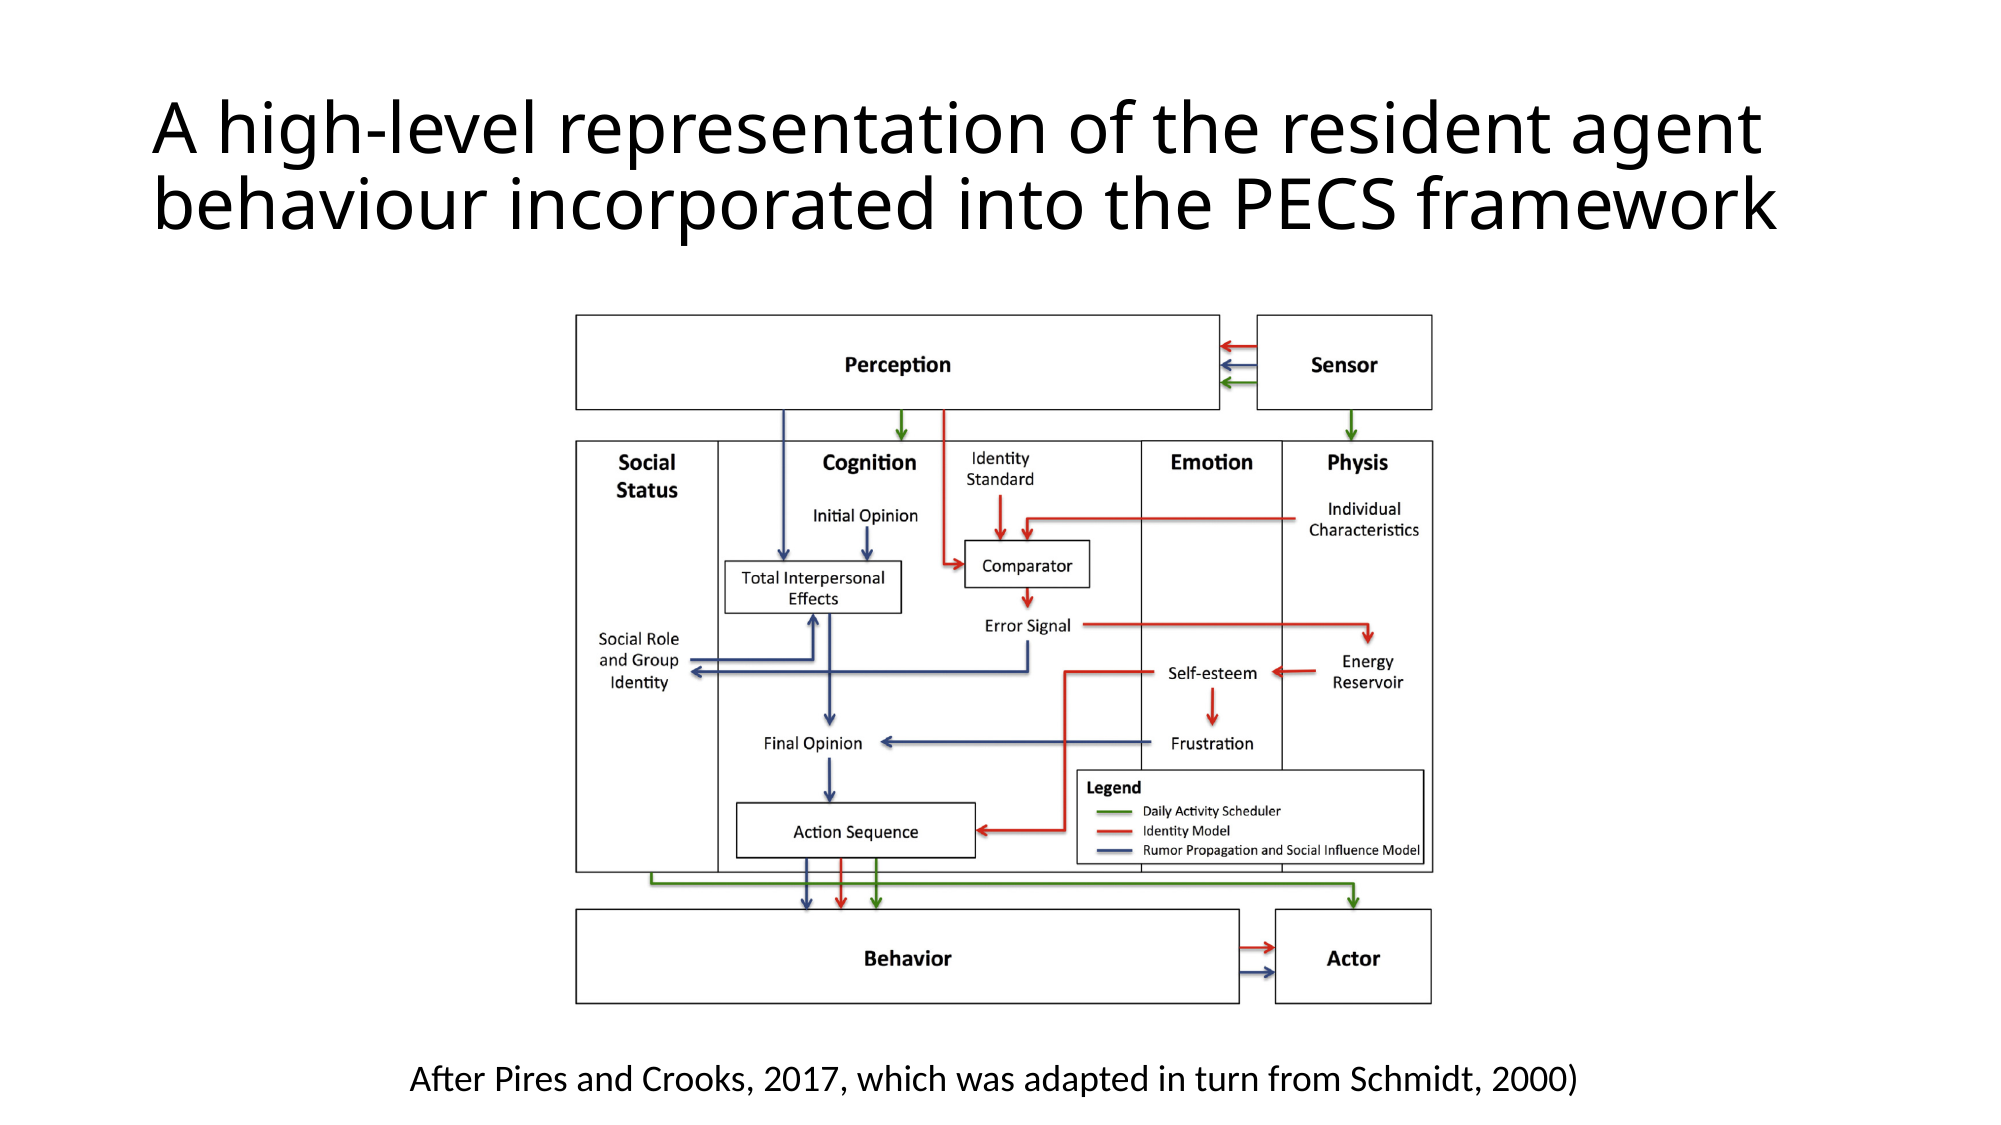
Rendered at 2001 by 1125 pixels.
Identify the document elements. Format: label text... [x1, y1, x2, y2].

title A high-level representation of the resident agent behaviour incorporated into the PECS framework [137, 59, 1863, 278]
text_box After Pires and Crooks, 2017, which was adapted in turn from Schmidt, 2000) [394, 1046, 1606, 1107]
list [553, 299, 1447, 1014]
